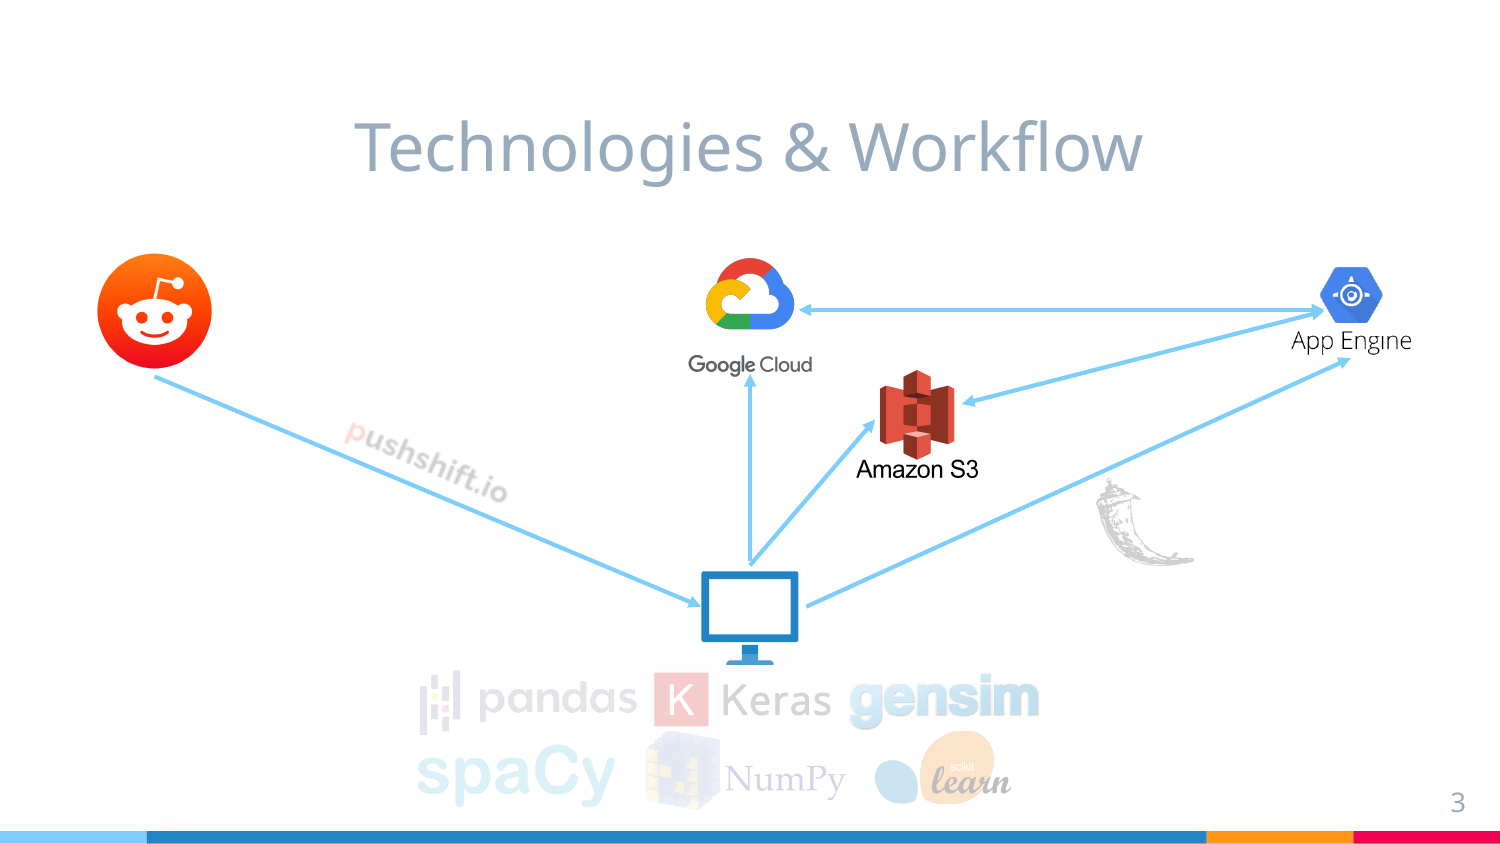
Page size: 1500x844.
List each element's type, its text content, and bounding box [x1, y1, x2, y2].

picture [88, 245, 221, 377]
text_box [961, 310, 1325, 405]
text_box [154, 376, 702, 607]
picture [837, 368, 996, 488]
title Technologies & Workflow [219, 58, 1281, 200]
picture [1249, 209, 1453, 412]
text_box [749, 419, 876, 566]
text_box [701, 571, 799, 653]
picture [323, 443, 535, 482]
picture [408, 653, 846, 812]
slide_number 3 [1391, 770, 1482, 822]
picture [668, 228, 832, 392]
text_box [806, 357, 1352, 607]
picture [849, 671, 1040, 805]
